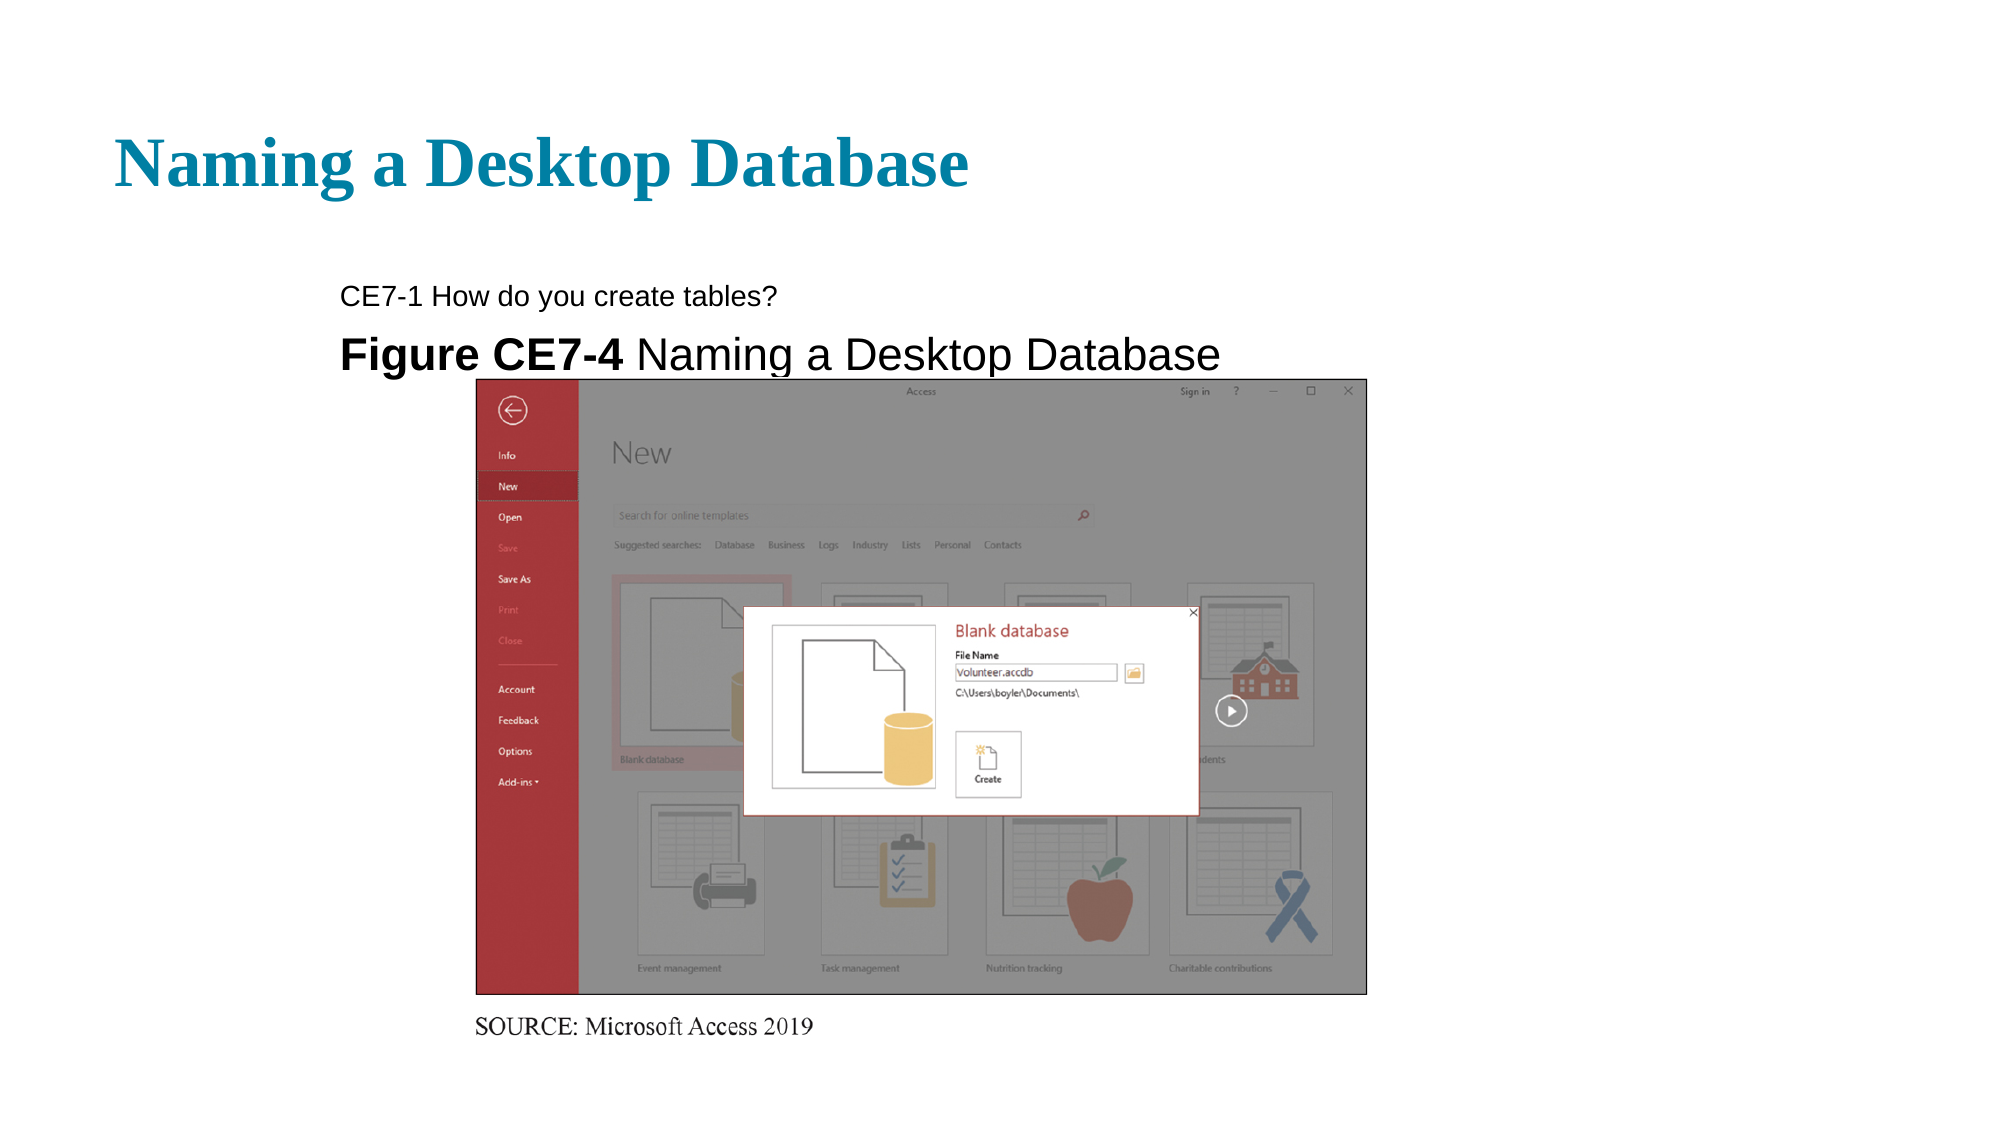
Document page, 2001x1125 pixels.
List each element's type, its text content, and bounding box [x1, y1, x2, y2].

title Naming a Desktop Database [99, 35, 1900, 216]
picture [473, 376, 1369, 1036]
list CE 7-1 How do you create tables? Figure C E 7-4 Naming a Desktop Database [324, 262, 1675, 378]
